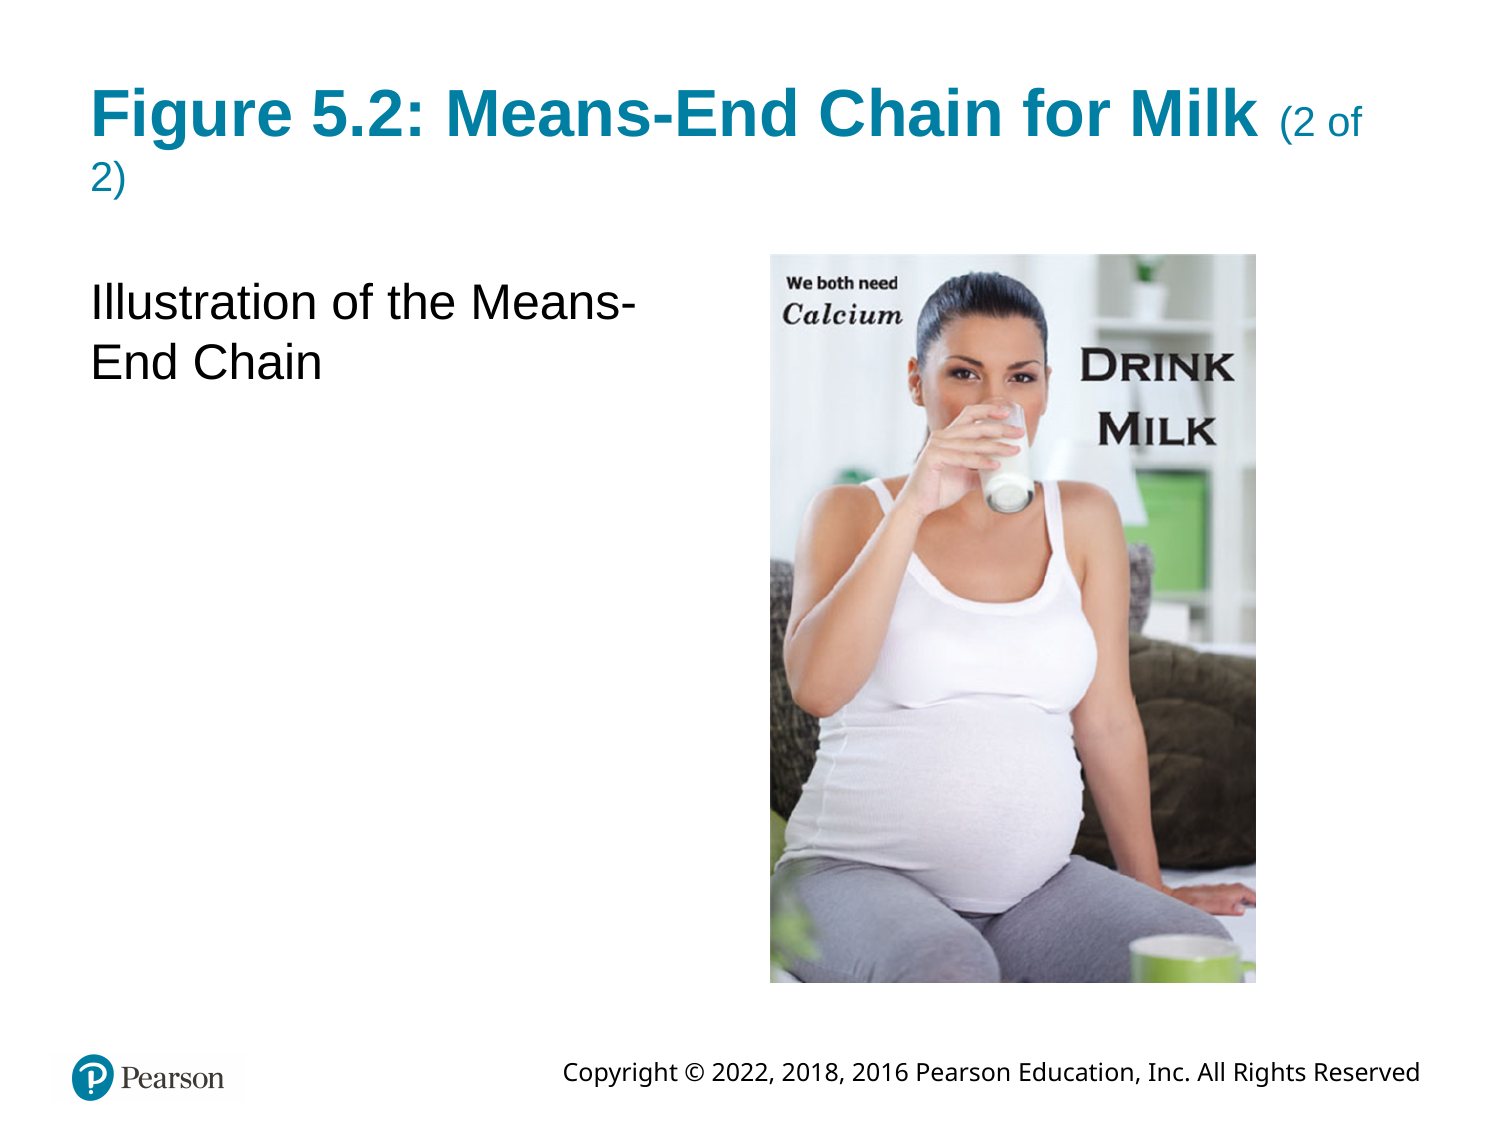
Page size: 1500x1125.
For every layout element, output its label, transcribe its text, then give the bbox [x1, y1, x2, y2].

picture [51, 1053, 245, 1102]
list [769, 254, 1257, 984]
title Figure 5.2: Means-End Chain for Milk (2 of 2) [75, 35, 1425, 216]
list Illustration of the Means-End Chain [75, 254, 730, 983]
